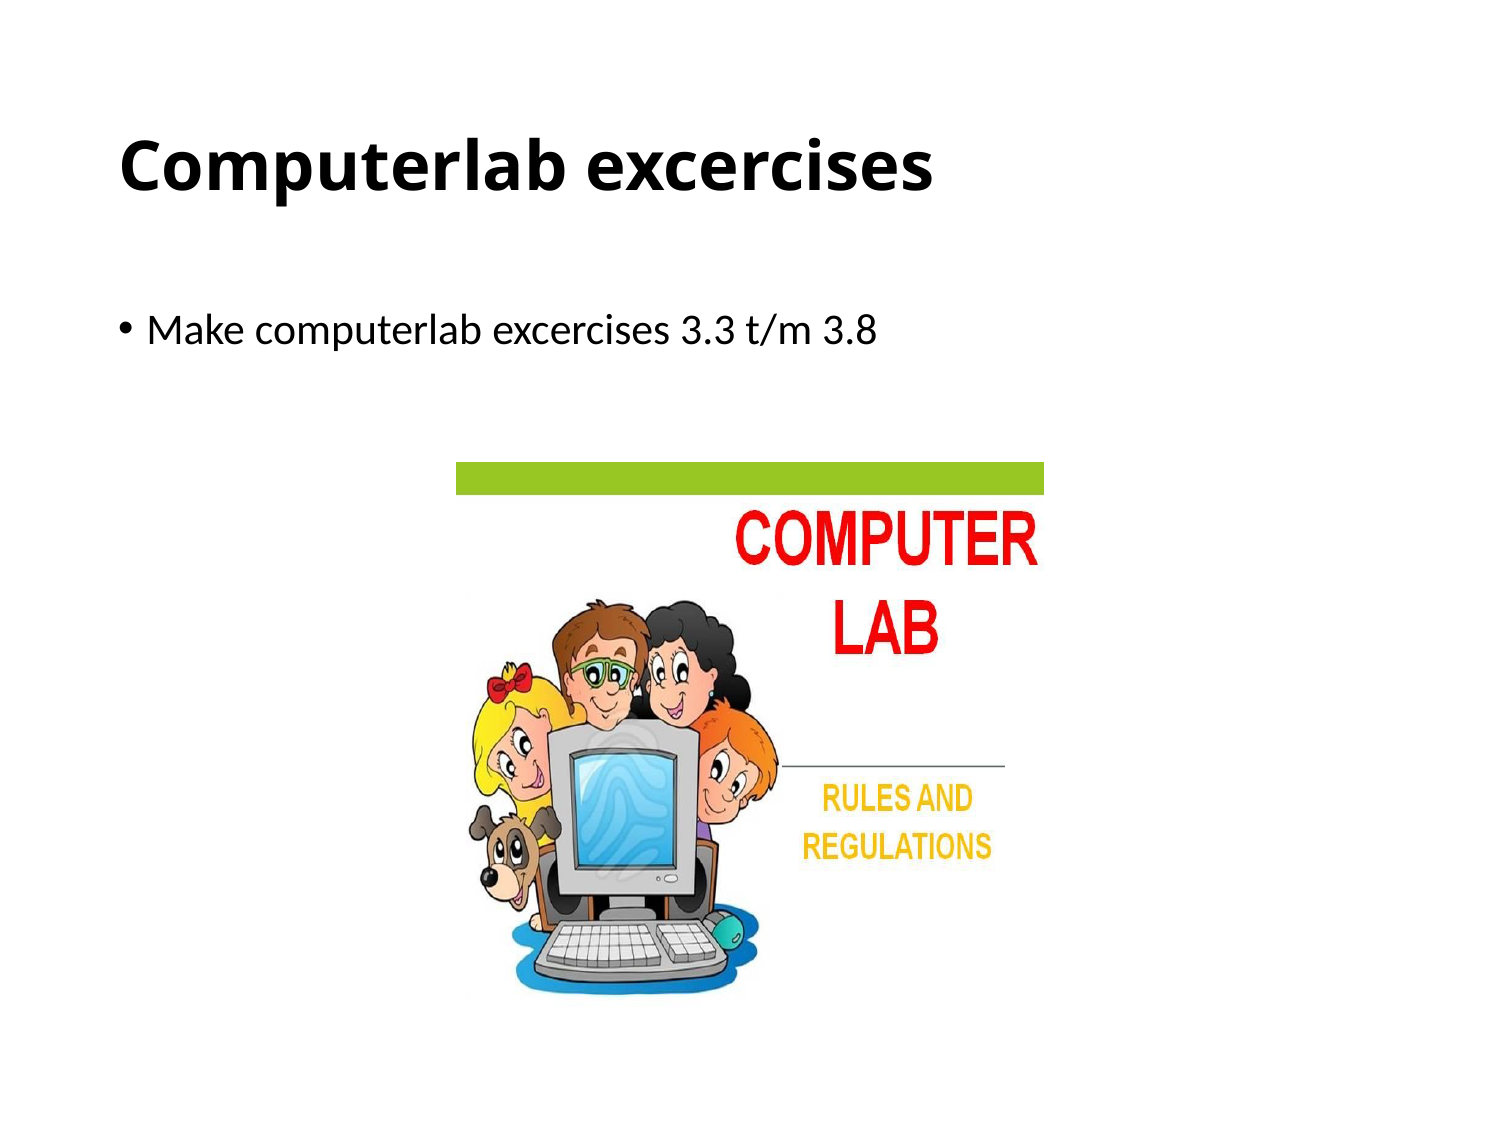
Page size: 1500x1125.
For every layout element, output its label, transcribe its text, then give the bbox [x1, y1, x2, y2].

list Make computerlab excercises 3.3 t/m 3.8 [103, 299, 1397, 1014]
picture [456, 462, 1044, 1075]
title Computerlab excercises [103, 59, 1397, 278]
